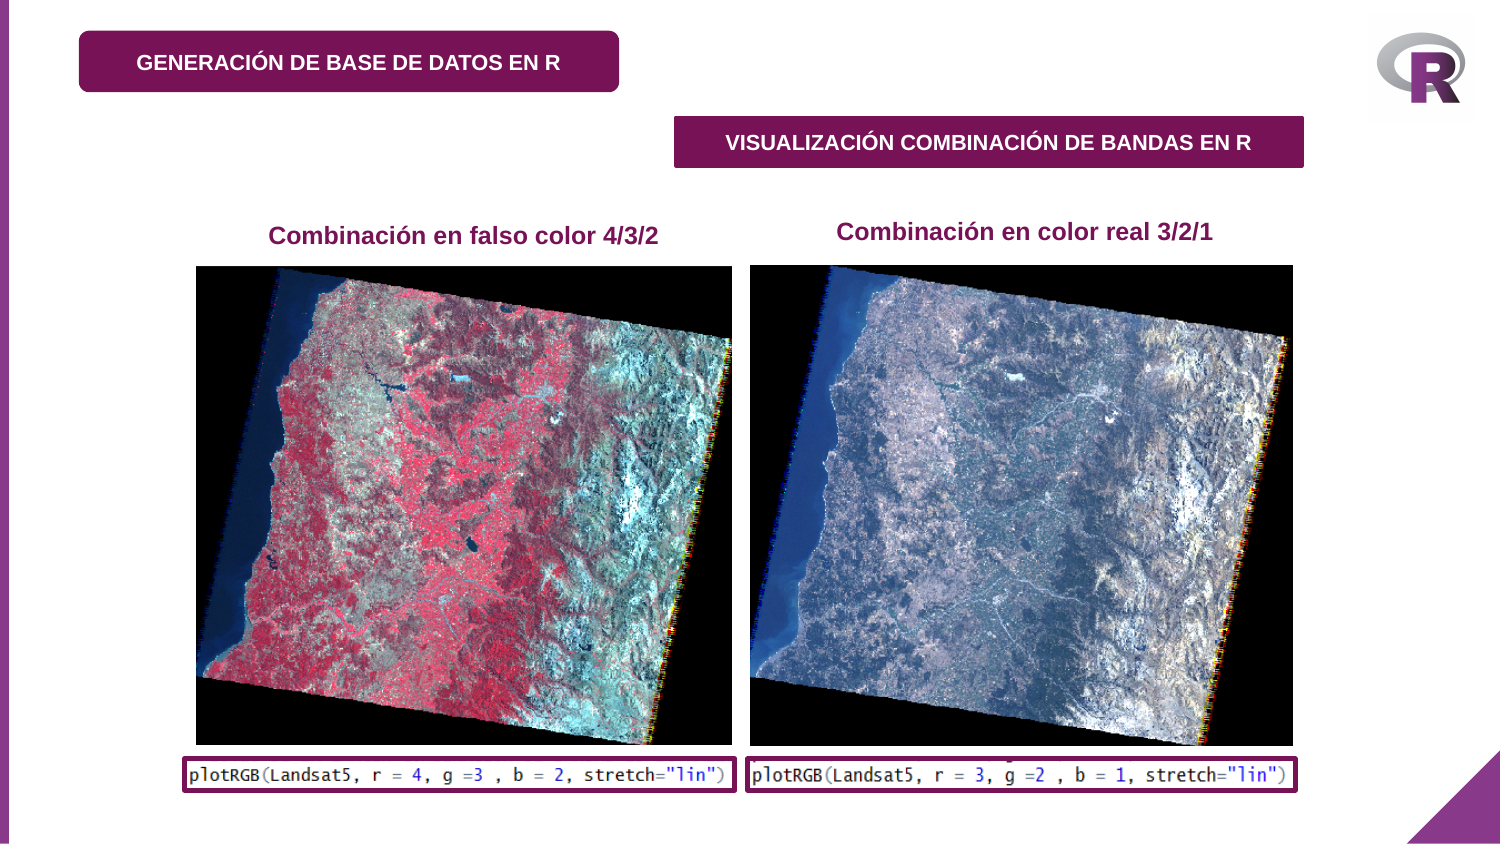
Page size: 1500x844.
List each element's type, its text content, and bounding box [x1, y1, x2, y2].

picture [749, 264, 1294, 746]
picture [1367, 14, 1475, 122]
text_box VISUALIZACIÓN COMBINACIÓN DE BANDAS EN R [674, 116, 1304, 168]
text_box Combinación en color real 3/2/1 [808, 208, 1243, 253]
picture [749, 760, 1294, 789]
text_box Combinación en falso color 4/3/2 [247, 211, 681, 257]
text_box GENERACIÓN DE BASE DE DATOS EN R [76, 28, 622, 95]
picture [195, 265, 733, 746]
picture [186, 760, 733, 789]
